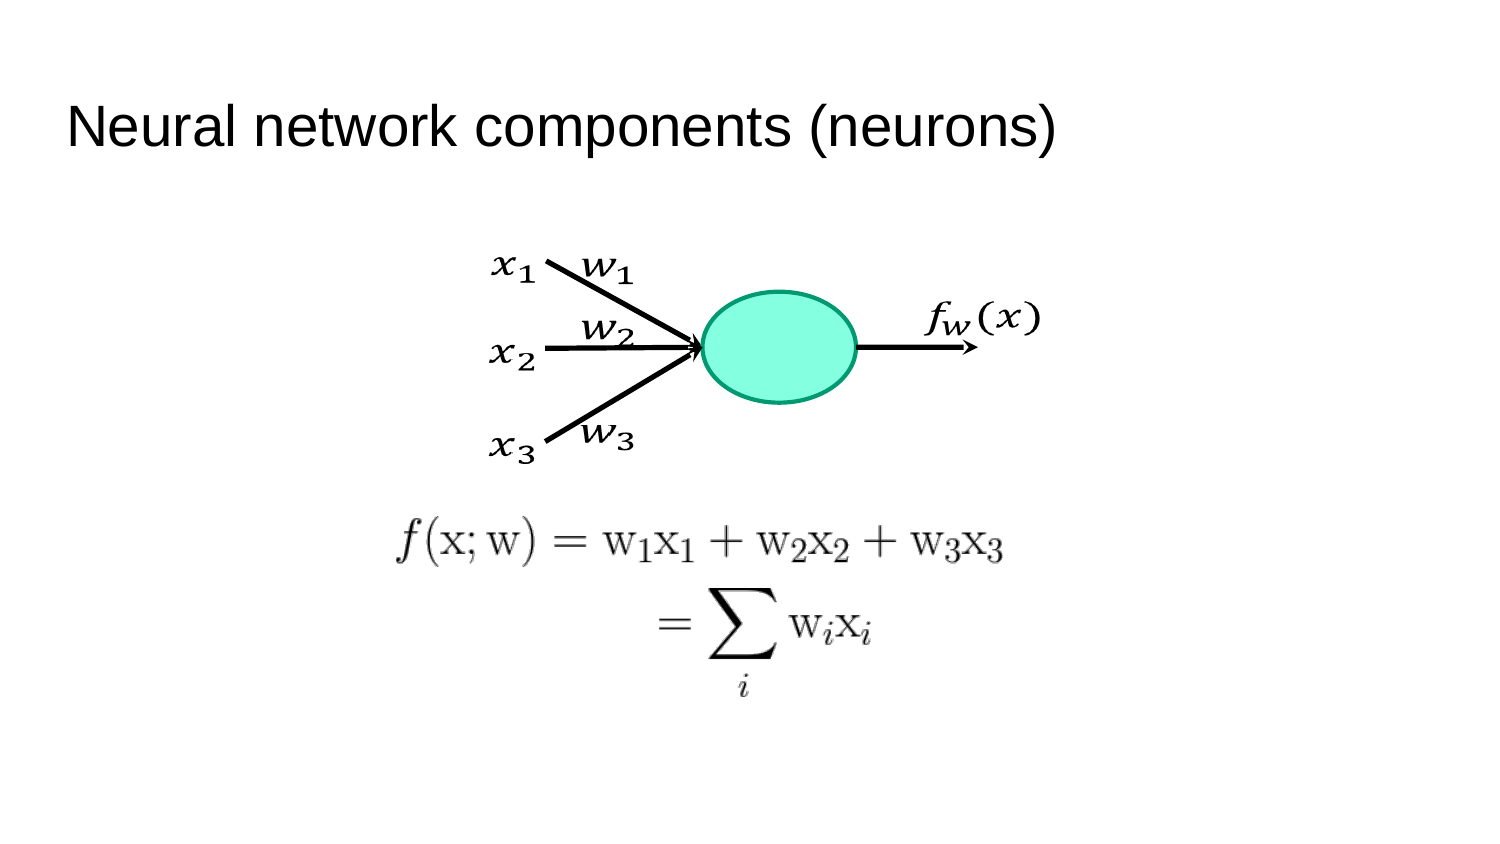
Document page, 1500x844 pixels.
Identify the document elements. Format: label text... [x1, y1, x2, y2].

title Neural network components (neurons) [51, 72, 1449, 167]
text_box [480, 237, 1052, 465]
picture [396, 516, 1003, 568]
picture [658, 588, 872, 697]
